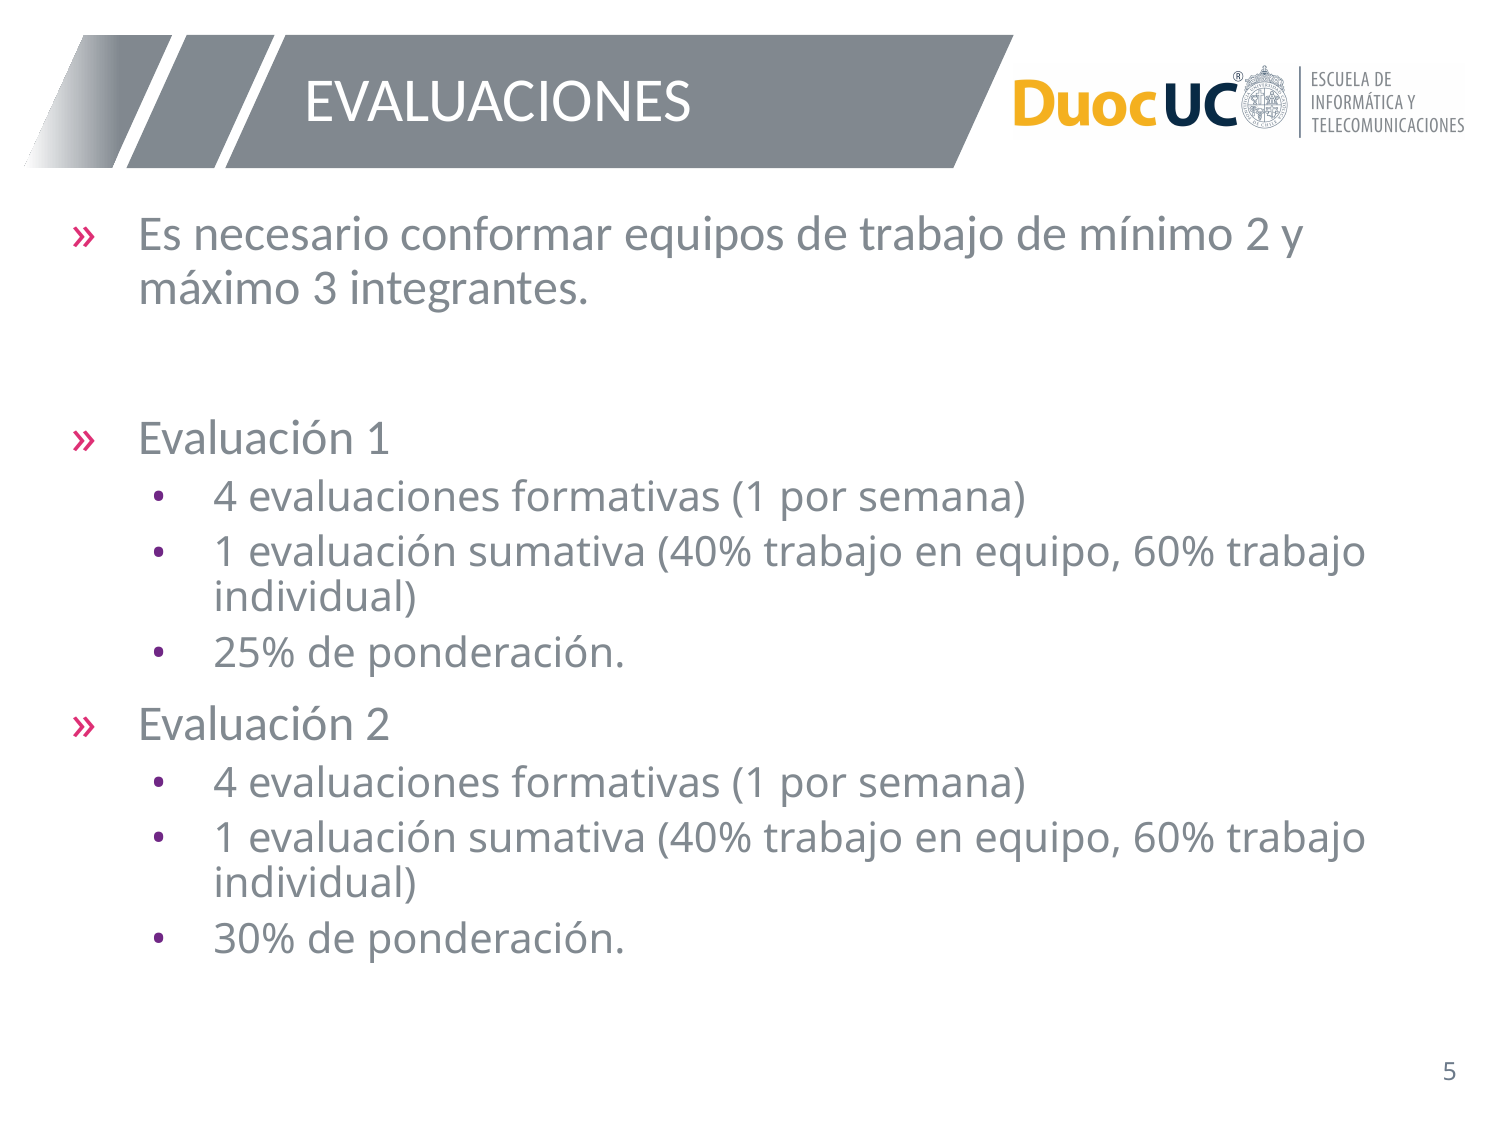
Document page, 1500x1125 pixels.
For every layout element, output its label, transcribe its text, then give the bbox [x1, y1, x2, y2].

title EVALUACIONES [289, 34, 993, 169]
picture [1013, 63, 1465, 140]
list Es necesario conformar equipos de trabajo de mínimo 2 y máximo 3 integrantes. Evaluación 1 4 evaluaciones formativas (1 por semana) 1 evaluación sumativa (40% trabajo en equipo, 60% trabajo individual) 25% de ponderación. Evaluación 2 4 evaluaciones formativas (1 por semana) 1 evaluación sumativa (40% trabajo en equipo, 60% trabajo individual) 30% de ponderación. [48, 199, 1452, 1043]
